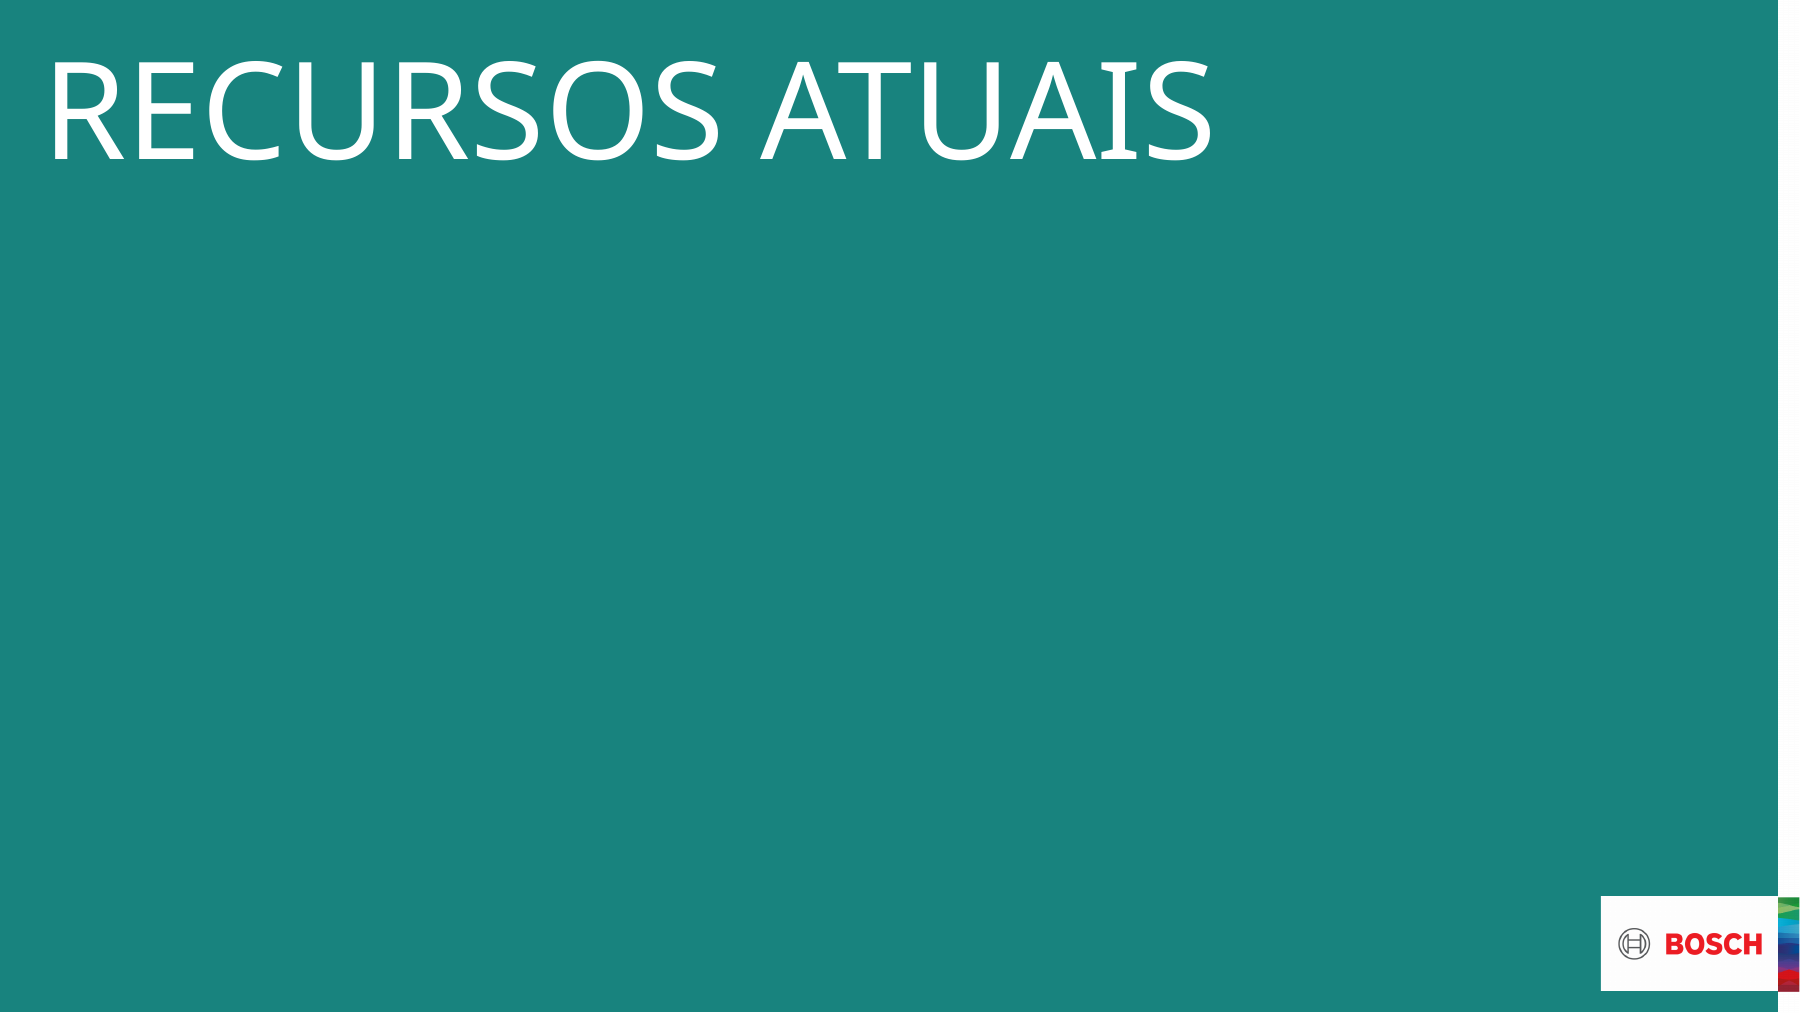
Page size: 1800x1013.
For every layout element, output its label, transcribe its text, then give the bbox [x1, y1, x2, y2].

title RECURSOS ATUAIS [42, 42, 1663, 897]
picture [1600, 0, 1800, 1013]
